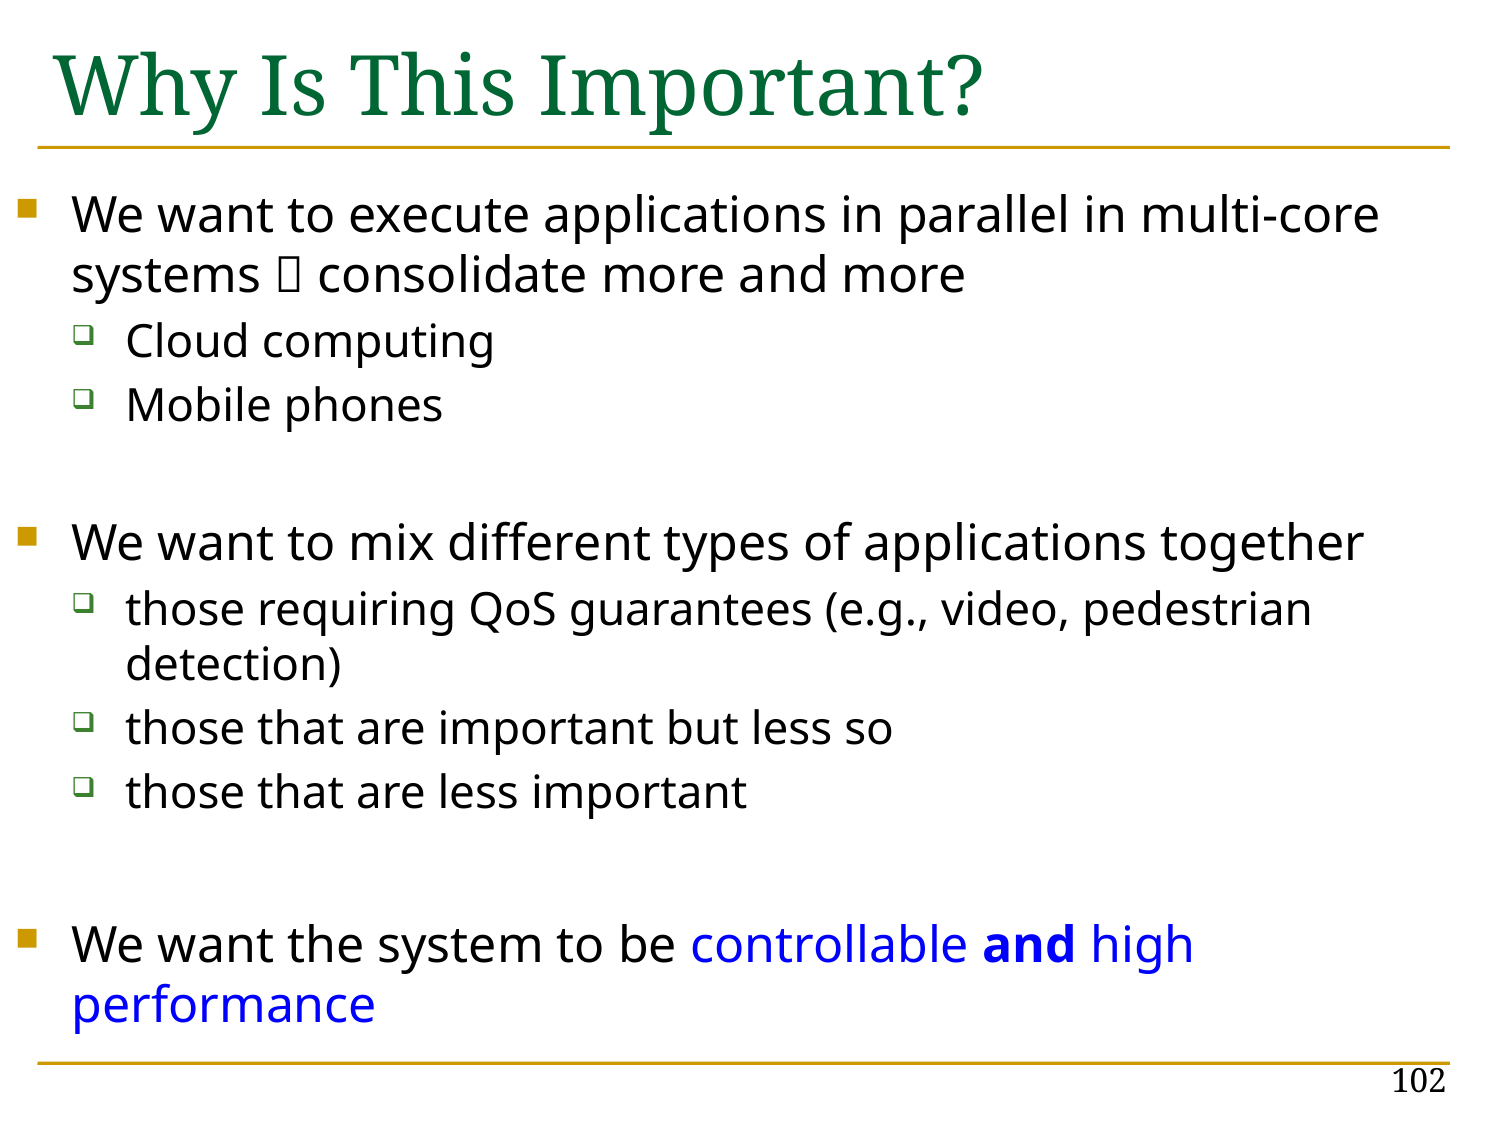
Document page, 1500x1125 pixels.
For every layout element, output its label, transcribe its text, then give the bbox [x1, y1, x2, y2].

title Why Is This Important? [37, 24, 1450, 174]
list We want to execute applications in parallel in multi-core systems  consolidate more and more Cloud computing Mobile phones We want to mix different types of applications together those requiring QoS guarantees (e.g., video, pedestrian detection) those that are important but less so those that are less important We want the system to be controllable and high performance [0, 174, 1500, 1028]
slide_number 102 [1111, 1036, 1462, 1112]
